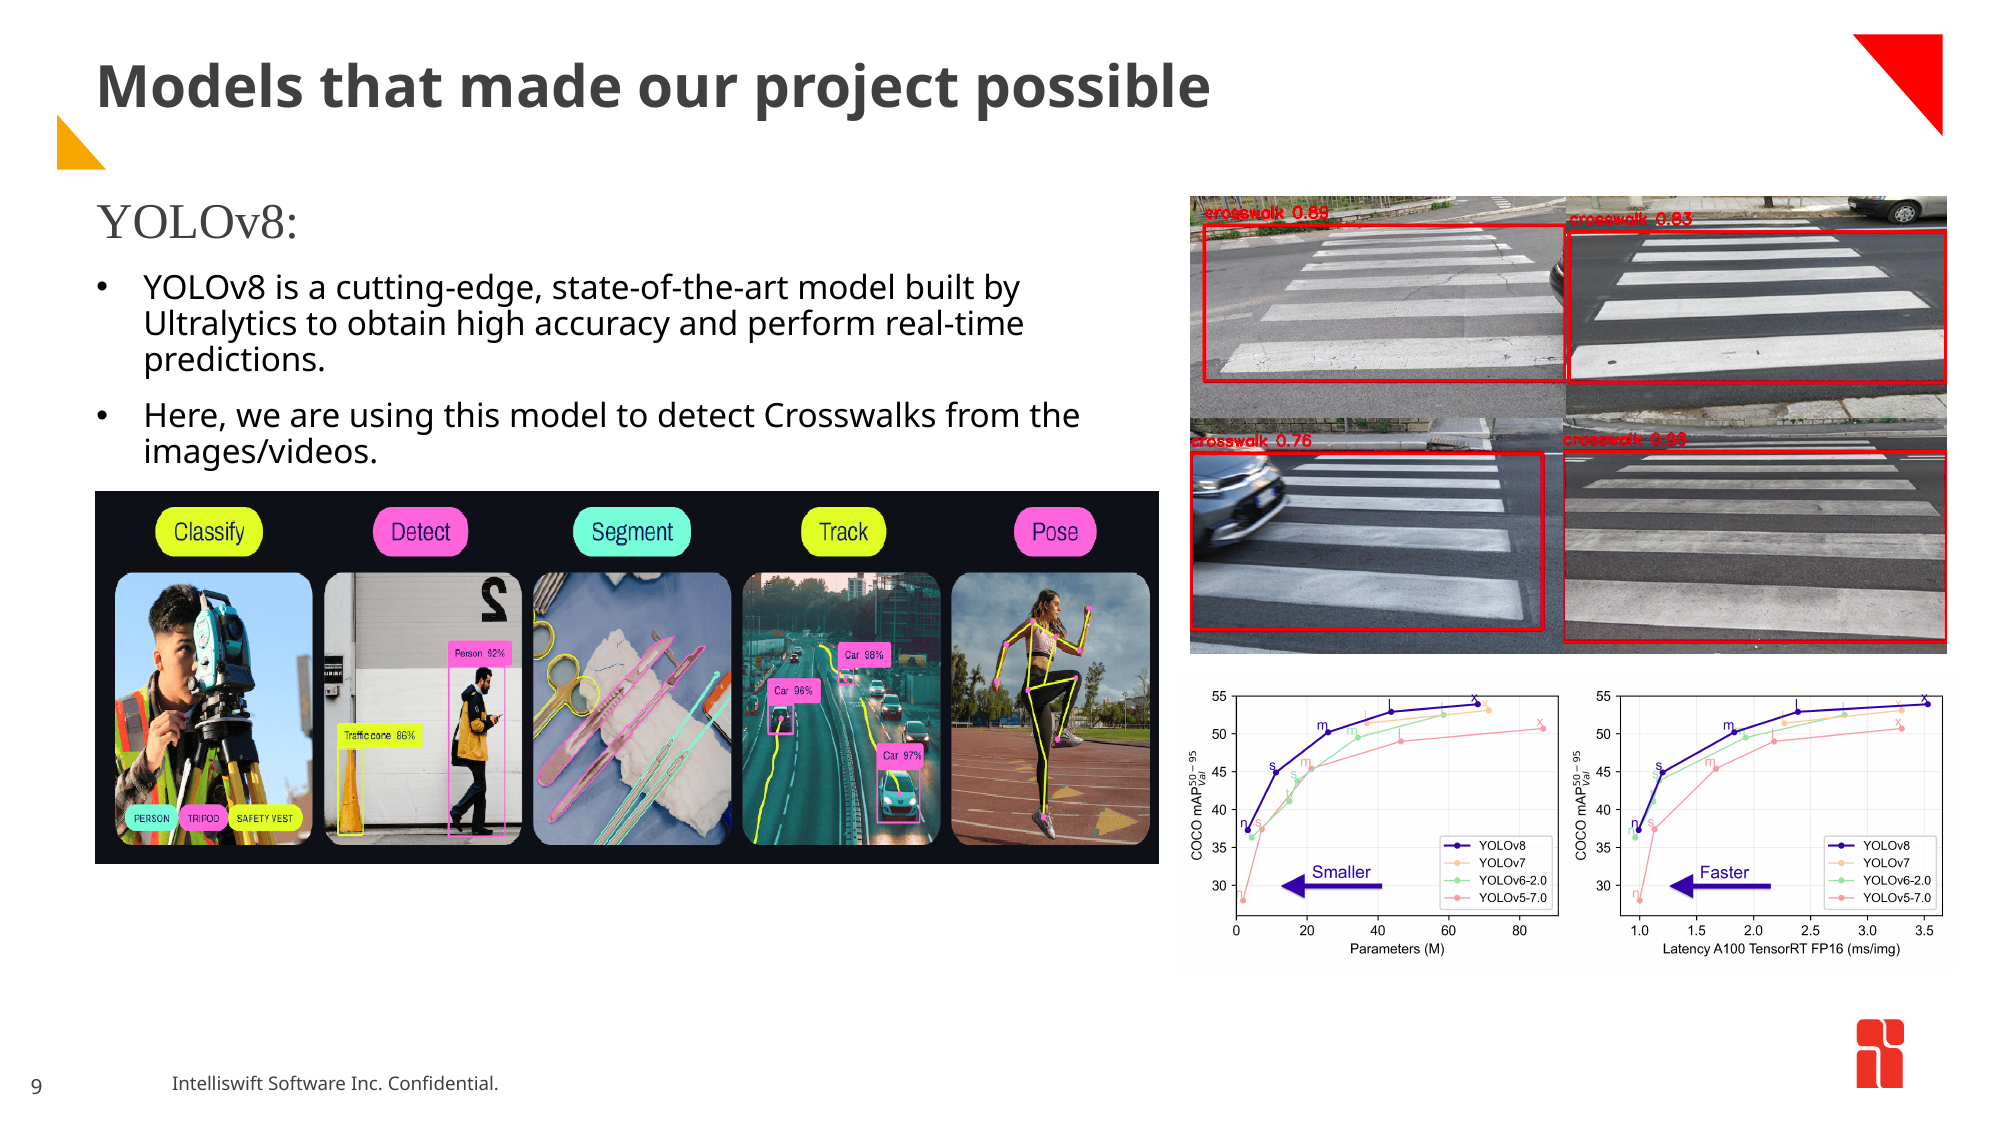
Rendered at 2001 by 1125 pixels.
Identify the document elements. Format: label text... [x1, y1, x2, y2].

picture [1174, 676, 1957, 971]
picture [95, 491, 1159, 864]
picture [1845, 1007, 1915, 1096]
picture [1190, 196, 1947, 654]
list YOLOv8: YOLOv8 is a cutting-edge, state-of-the-art model built by Ultralytics to obtain high accuracy and perform real-time predictions. Here, we are using this model to detect Crosswalks from the images/videos. [96, 195, 1158, 478]
title Models that made our project possible [95, 56, 1898, 121]
